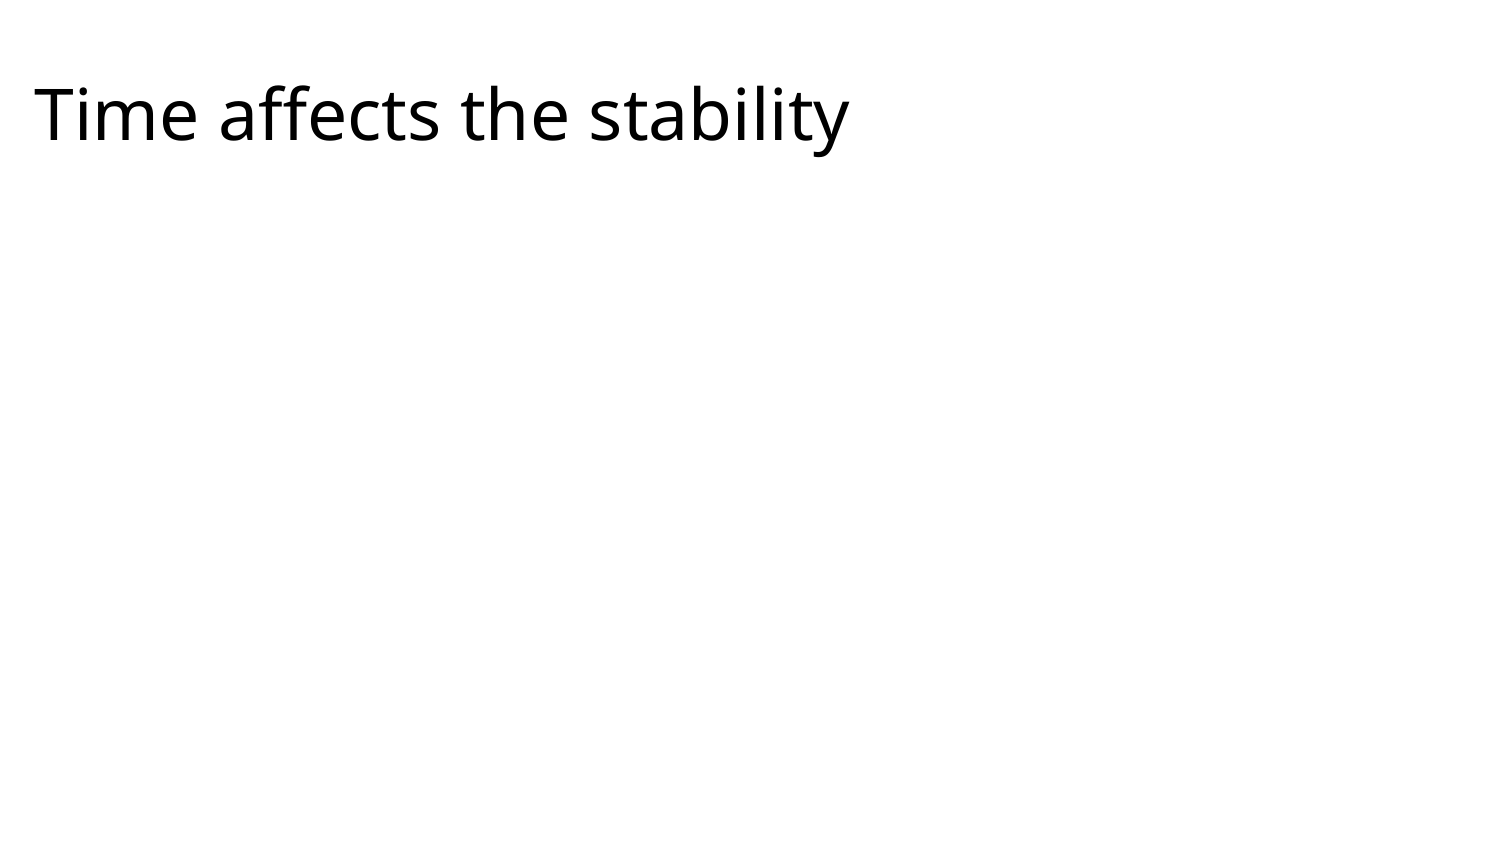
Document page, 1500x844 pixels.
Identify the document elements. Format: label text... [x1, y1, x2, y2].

title Time affects the stability [19, 0, 871, 164]
